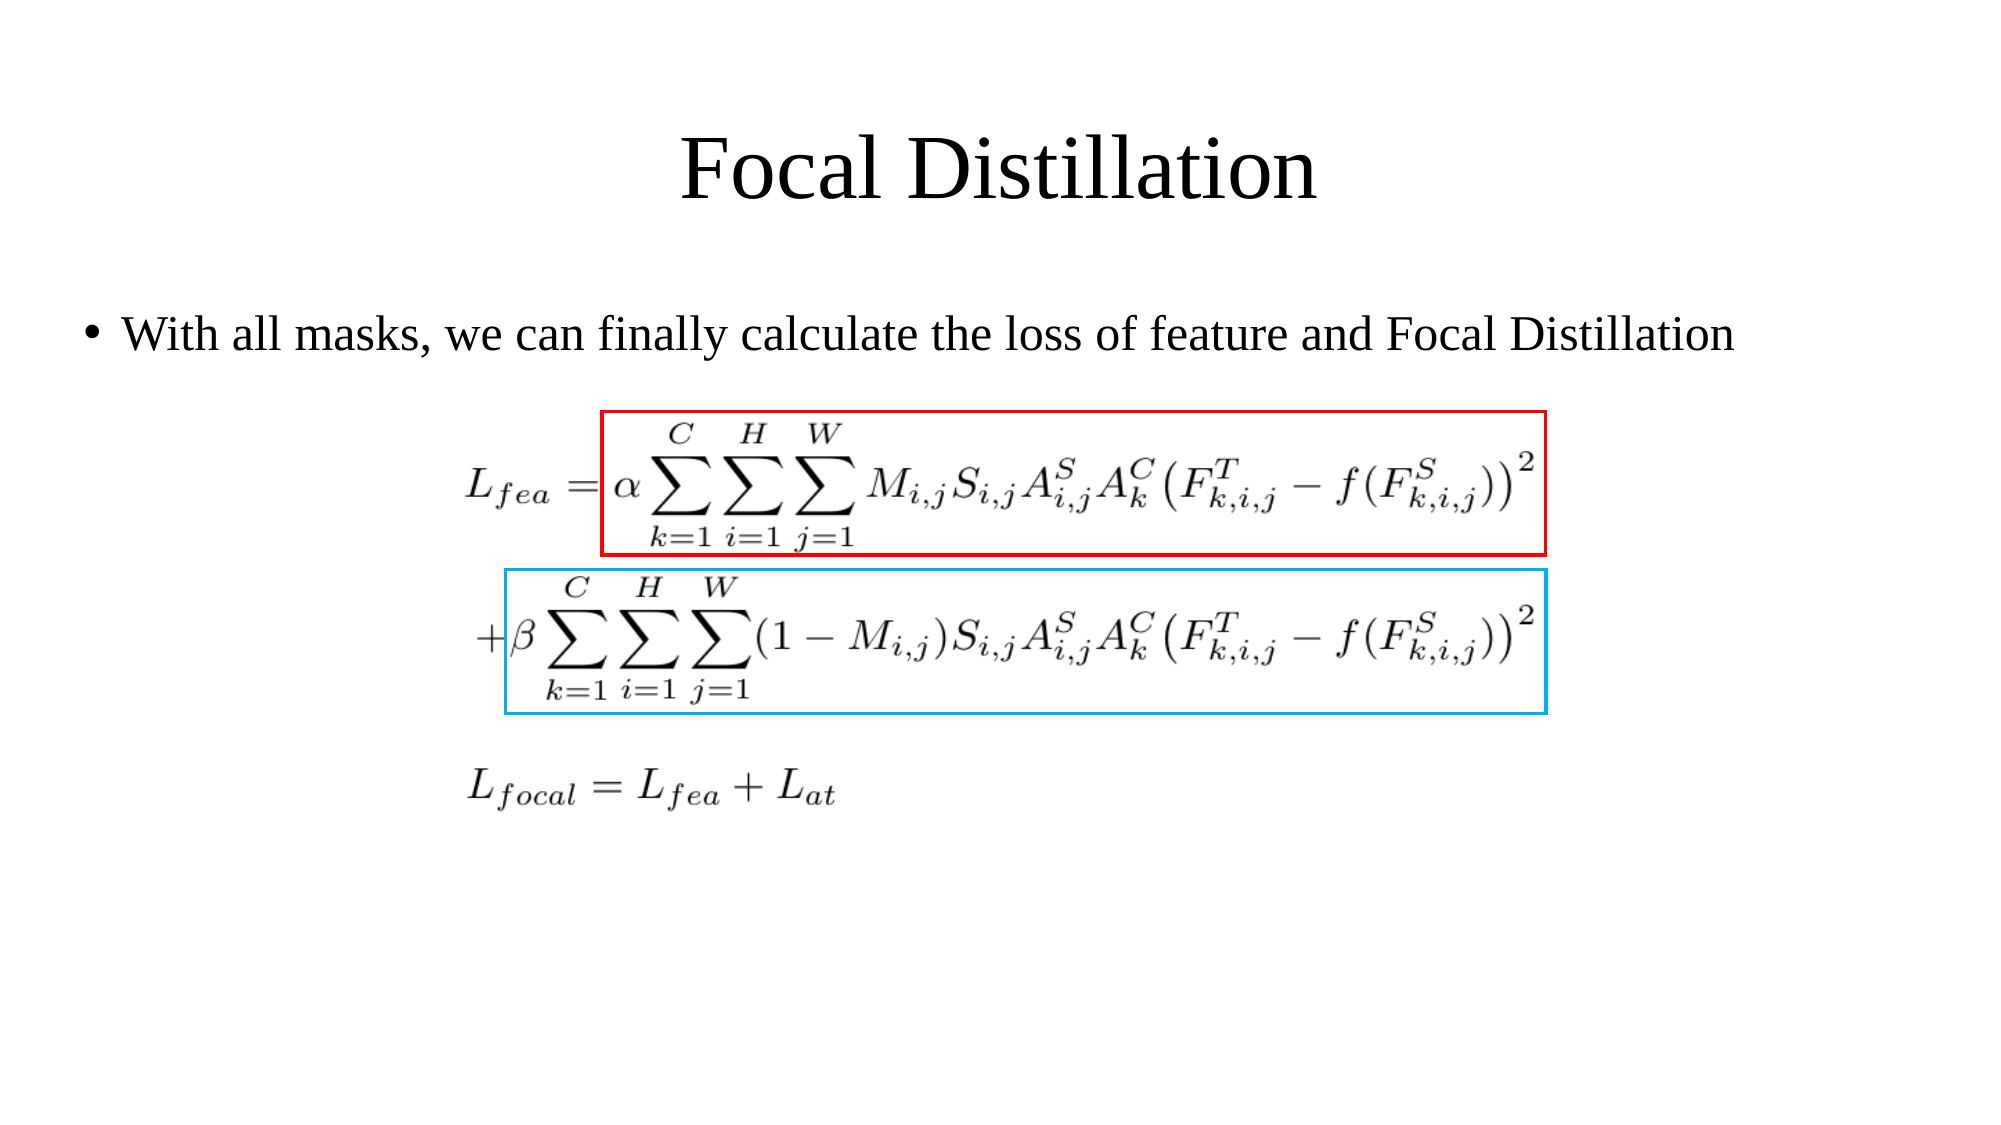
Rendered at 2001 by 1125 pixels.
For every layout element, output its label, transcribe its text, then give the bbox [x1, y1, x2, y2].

title Focal Distillation [137, 59, 1863, 278]
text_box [453, 410, 1547, 714]
picture [453, 747, 853, 822]
list With all masks, we can finally calculate the loss of feature and Focal Distillation [68, 299, 1932, 1104]
